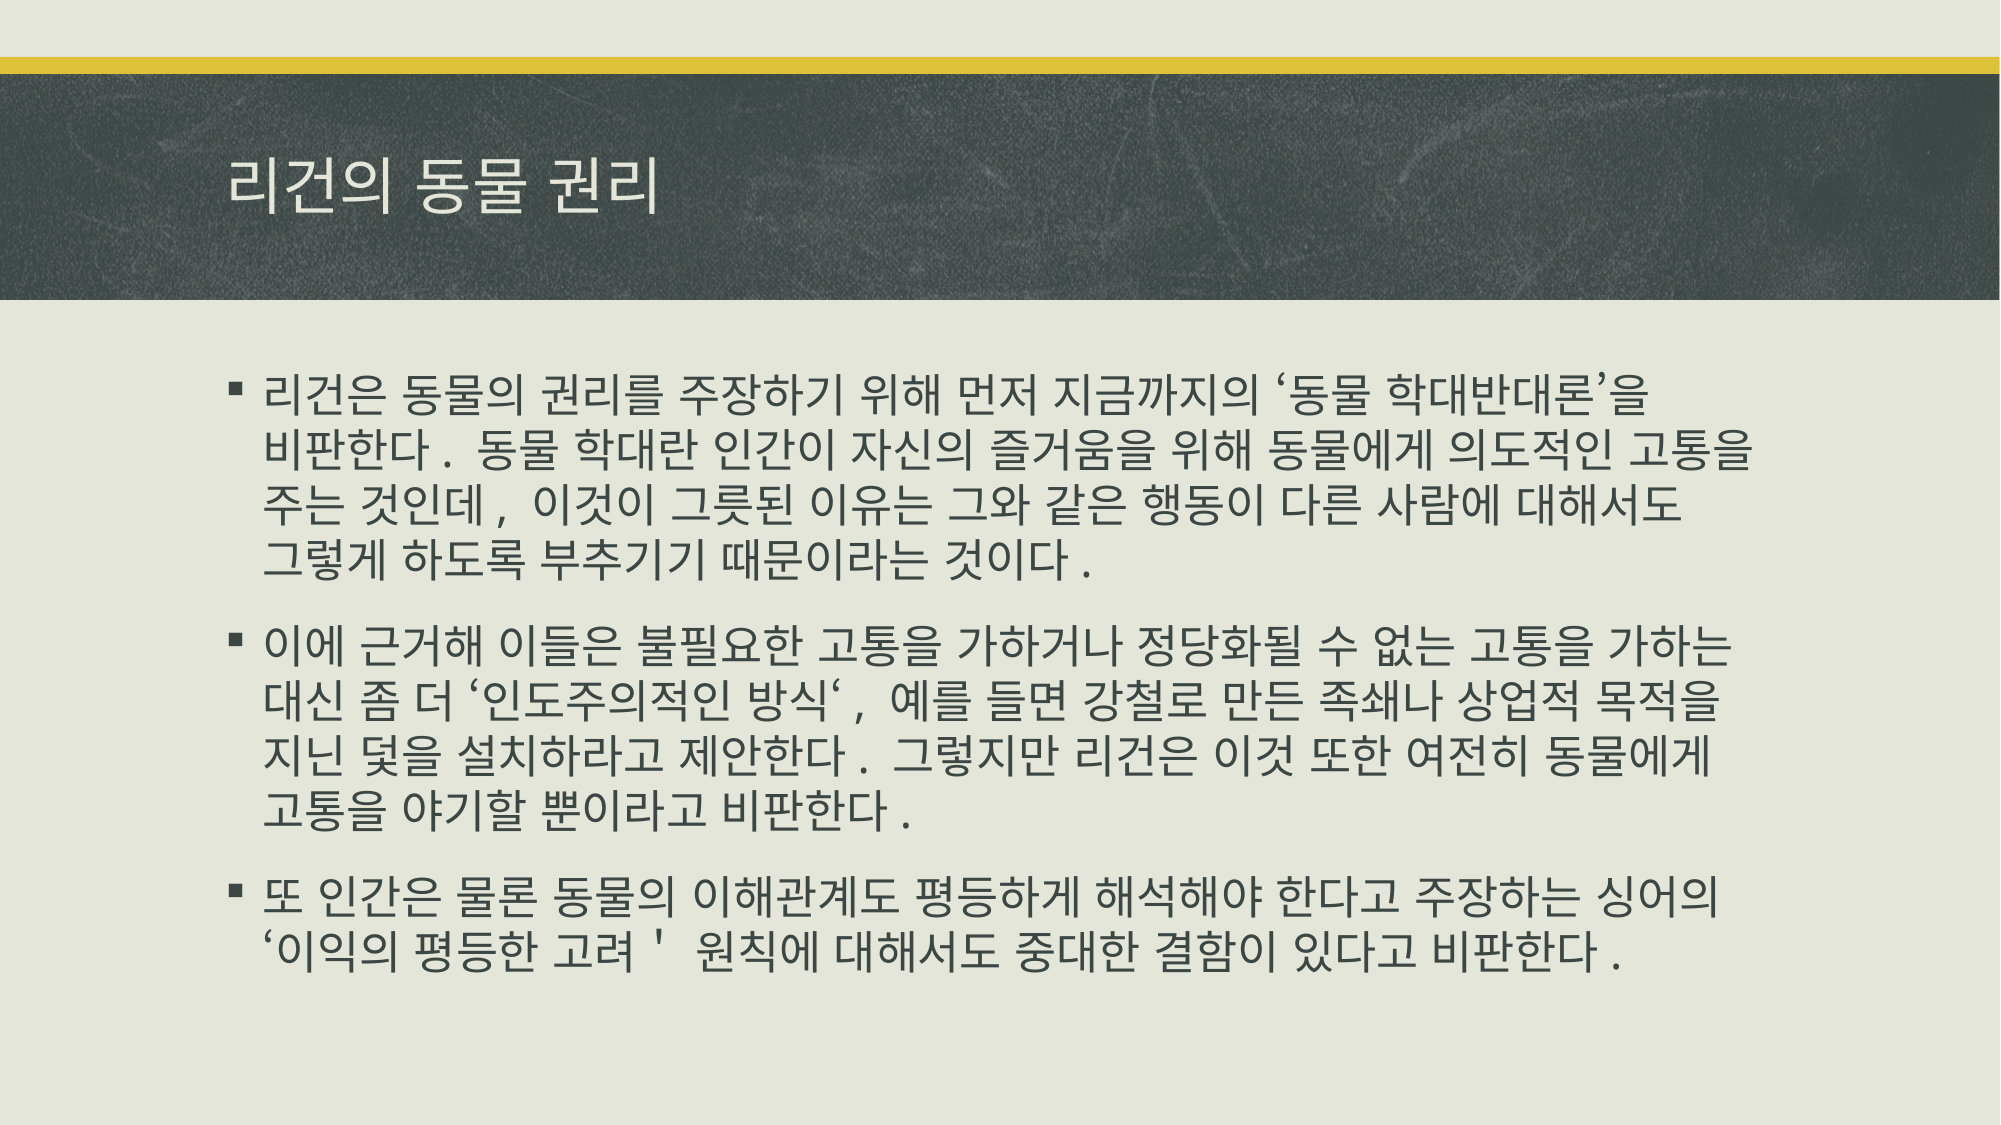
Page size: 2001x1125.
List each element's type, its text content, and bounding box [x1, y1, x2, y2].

title 리건의 동물 권리 [210, 76, 1790, 300]
list 리건은 동물의 권리를 주장하기 위해 먼저 지금까지의 ‘동물 학대반대론’을 비판한다. 동물 학대란 인간이 자신의 즐거움을 위해 동물에게 의도적인 고통을 주는 것인데, 이것이 그릇된 이유는 그와 같은 행동이 다른 사람에 대해서도 그렇게 하도록 부추기기 때문이라는 것이다. 이에 근거해 이들은 불필요한 고통을 가하거나 정당화될 수 없는 고통을 가하는 대신 좀 더 ‘인도주의적인 방식‘, 예를 들면 강철로 만든 족쇄나 상업적 목적을 지닌 덫을 설치하라고 제안한다. 그렇지만 리건은 이것 또한 여전히 동물에게 고통을 야기할 뿐이라고 비판한다. 또 인간은 물론 동물의 이해관계도 평등하게 해석해야 한다고 주장하는 싱어의 ‘이익의 평등한 고려＇ 원칙에 대해서도 중대한 결함이 있다고 비판한다. [210, 359, 1790, 1014]
picture [0, 74, 2000, 300]
